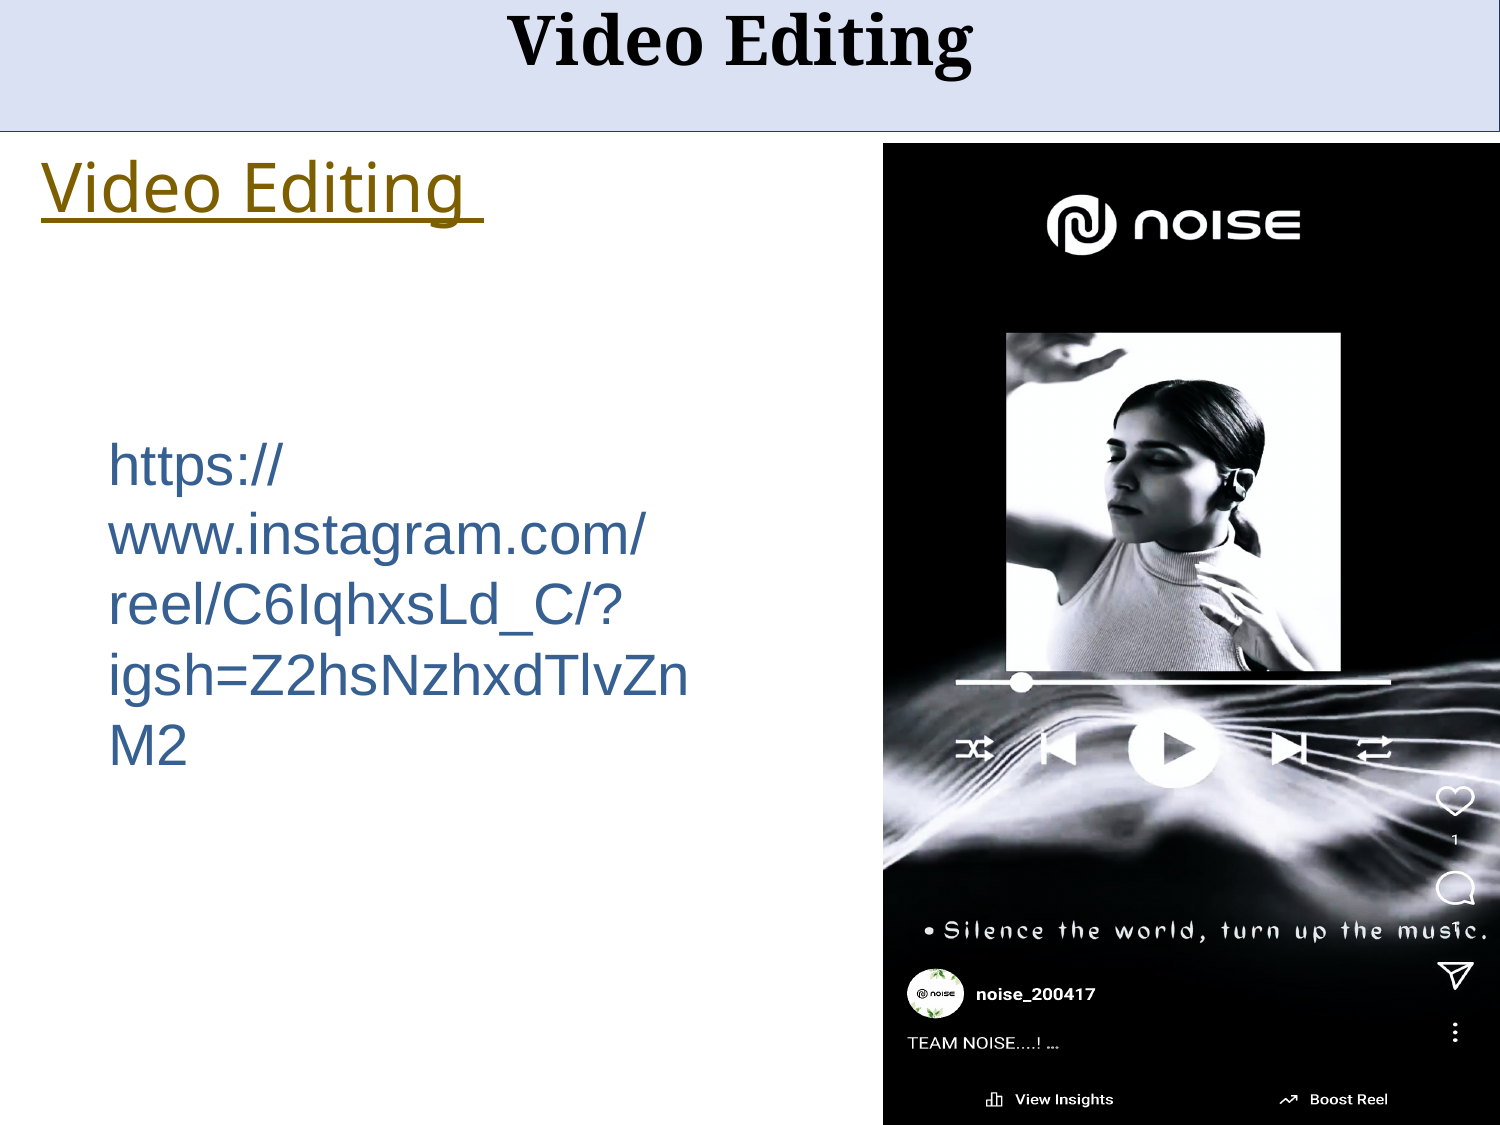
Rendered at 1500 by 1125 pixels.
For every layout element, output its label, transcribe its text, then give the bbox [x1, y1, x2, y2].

picture [883, 143, 1500, 1125]
text_box https://www.instagram.com/reel/C6IqhxsLd_C/?igsh=Z2hsNzhxdTlvZnM2 [93, 419, 750, 784]
list Video Editing [41, 143, 882, 226]
title Video Editing [59, 0, 1441, 109]
